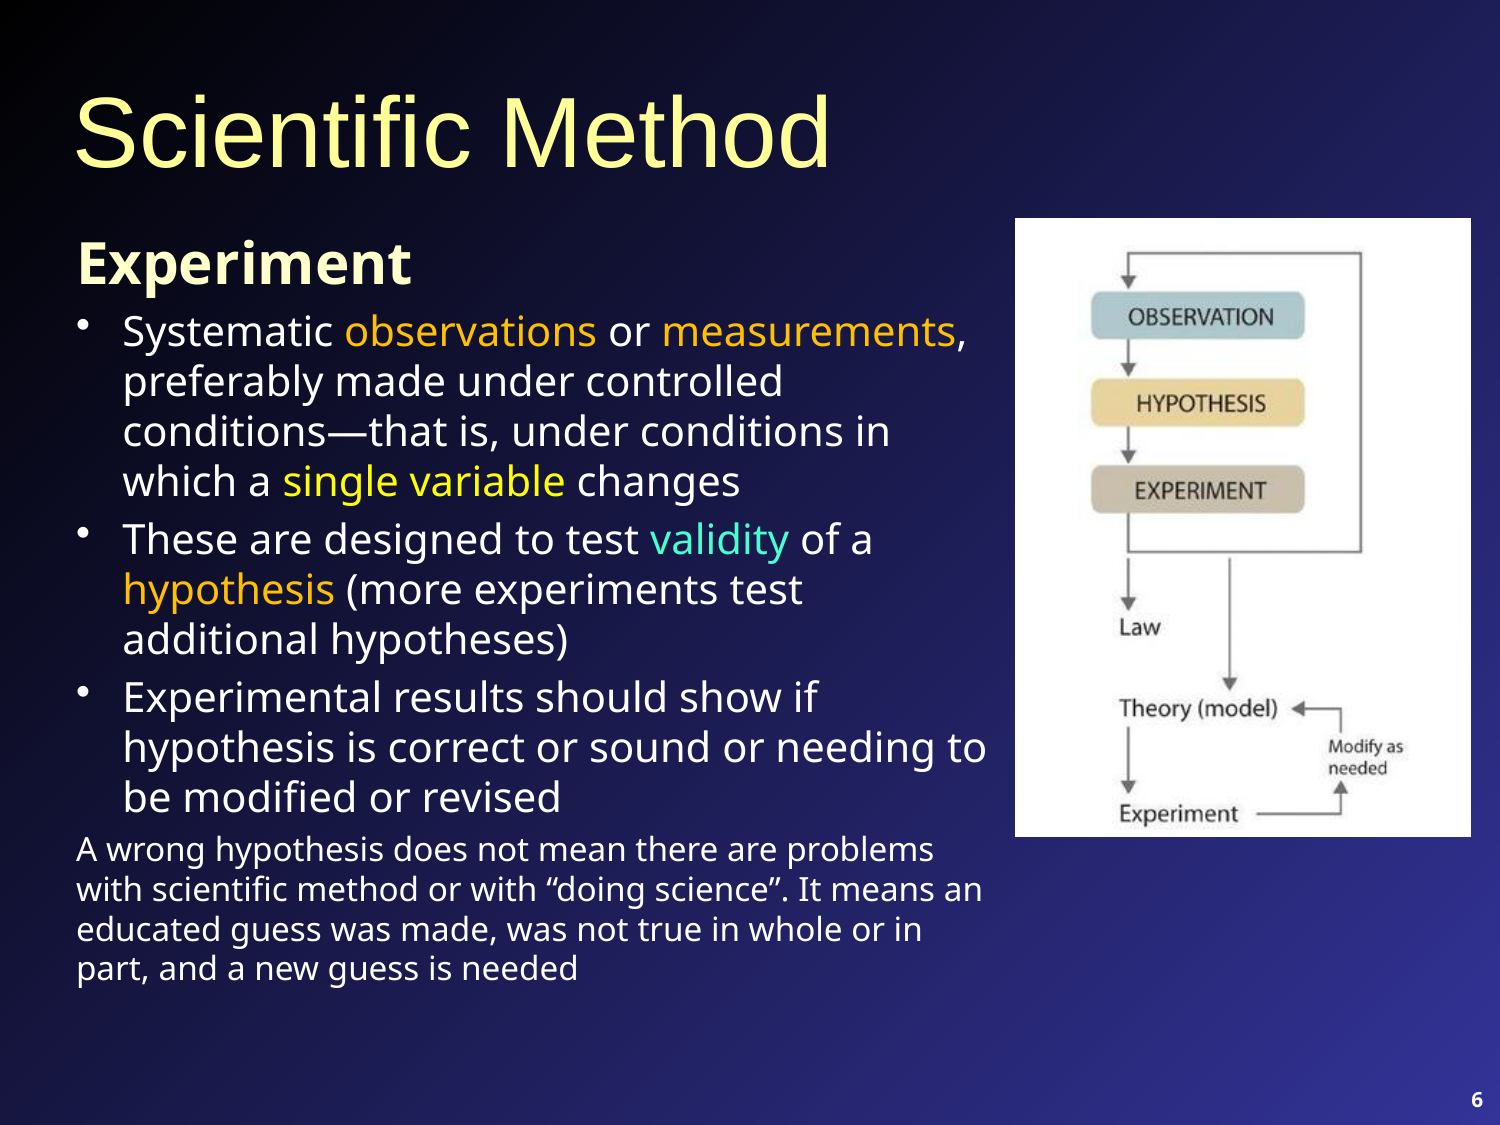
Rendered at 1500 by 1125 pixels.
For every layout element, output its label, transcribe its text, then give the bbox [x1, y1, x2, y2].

picture [1014, 218, 1472, 837]
list Experiment Systematic observations or measurements, preferably made under controlled conditions—that is, under conditions in which a single variable changes These are designed to test validity of a hypothesis (more experiments test additional hypotheses) Experimental results should show if hypothesis is correct or sound or needing to be modified or revised A wrong hypothesis does not mean there are problems with scientific method or with “doing science”. It means an educated guess was made, was not true in whole or in part, and a new guess is needed [60, 218, 1006, 1075]
title Scientific Method [57, 59, 1440, 197]
slide_number 6 [1438, 1074, 1499, 1125]
